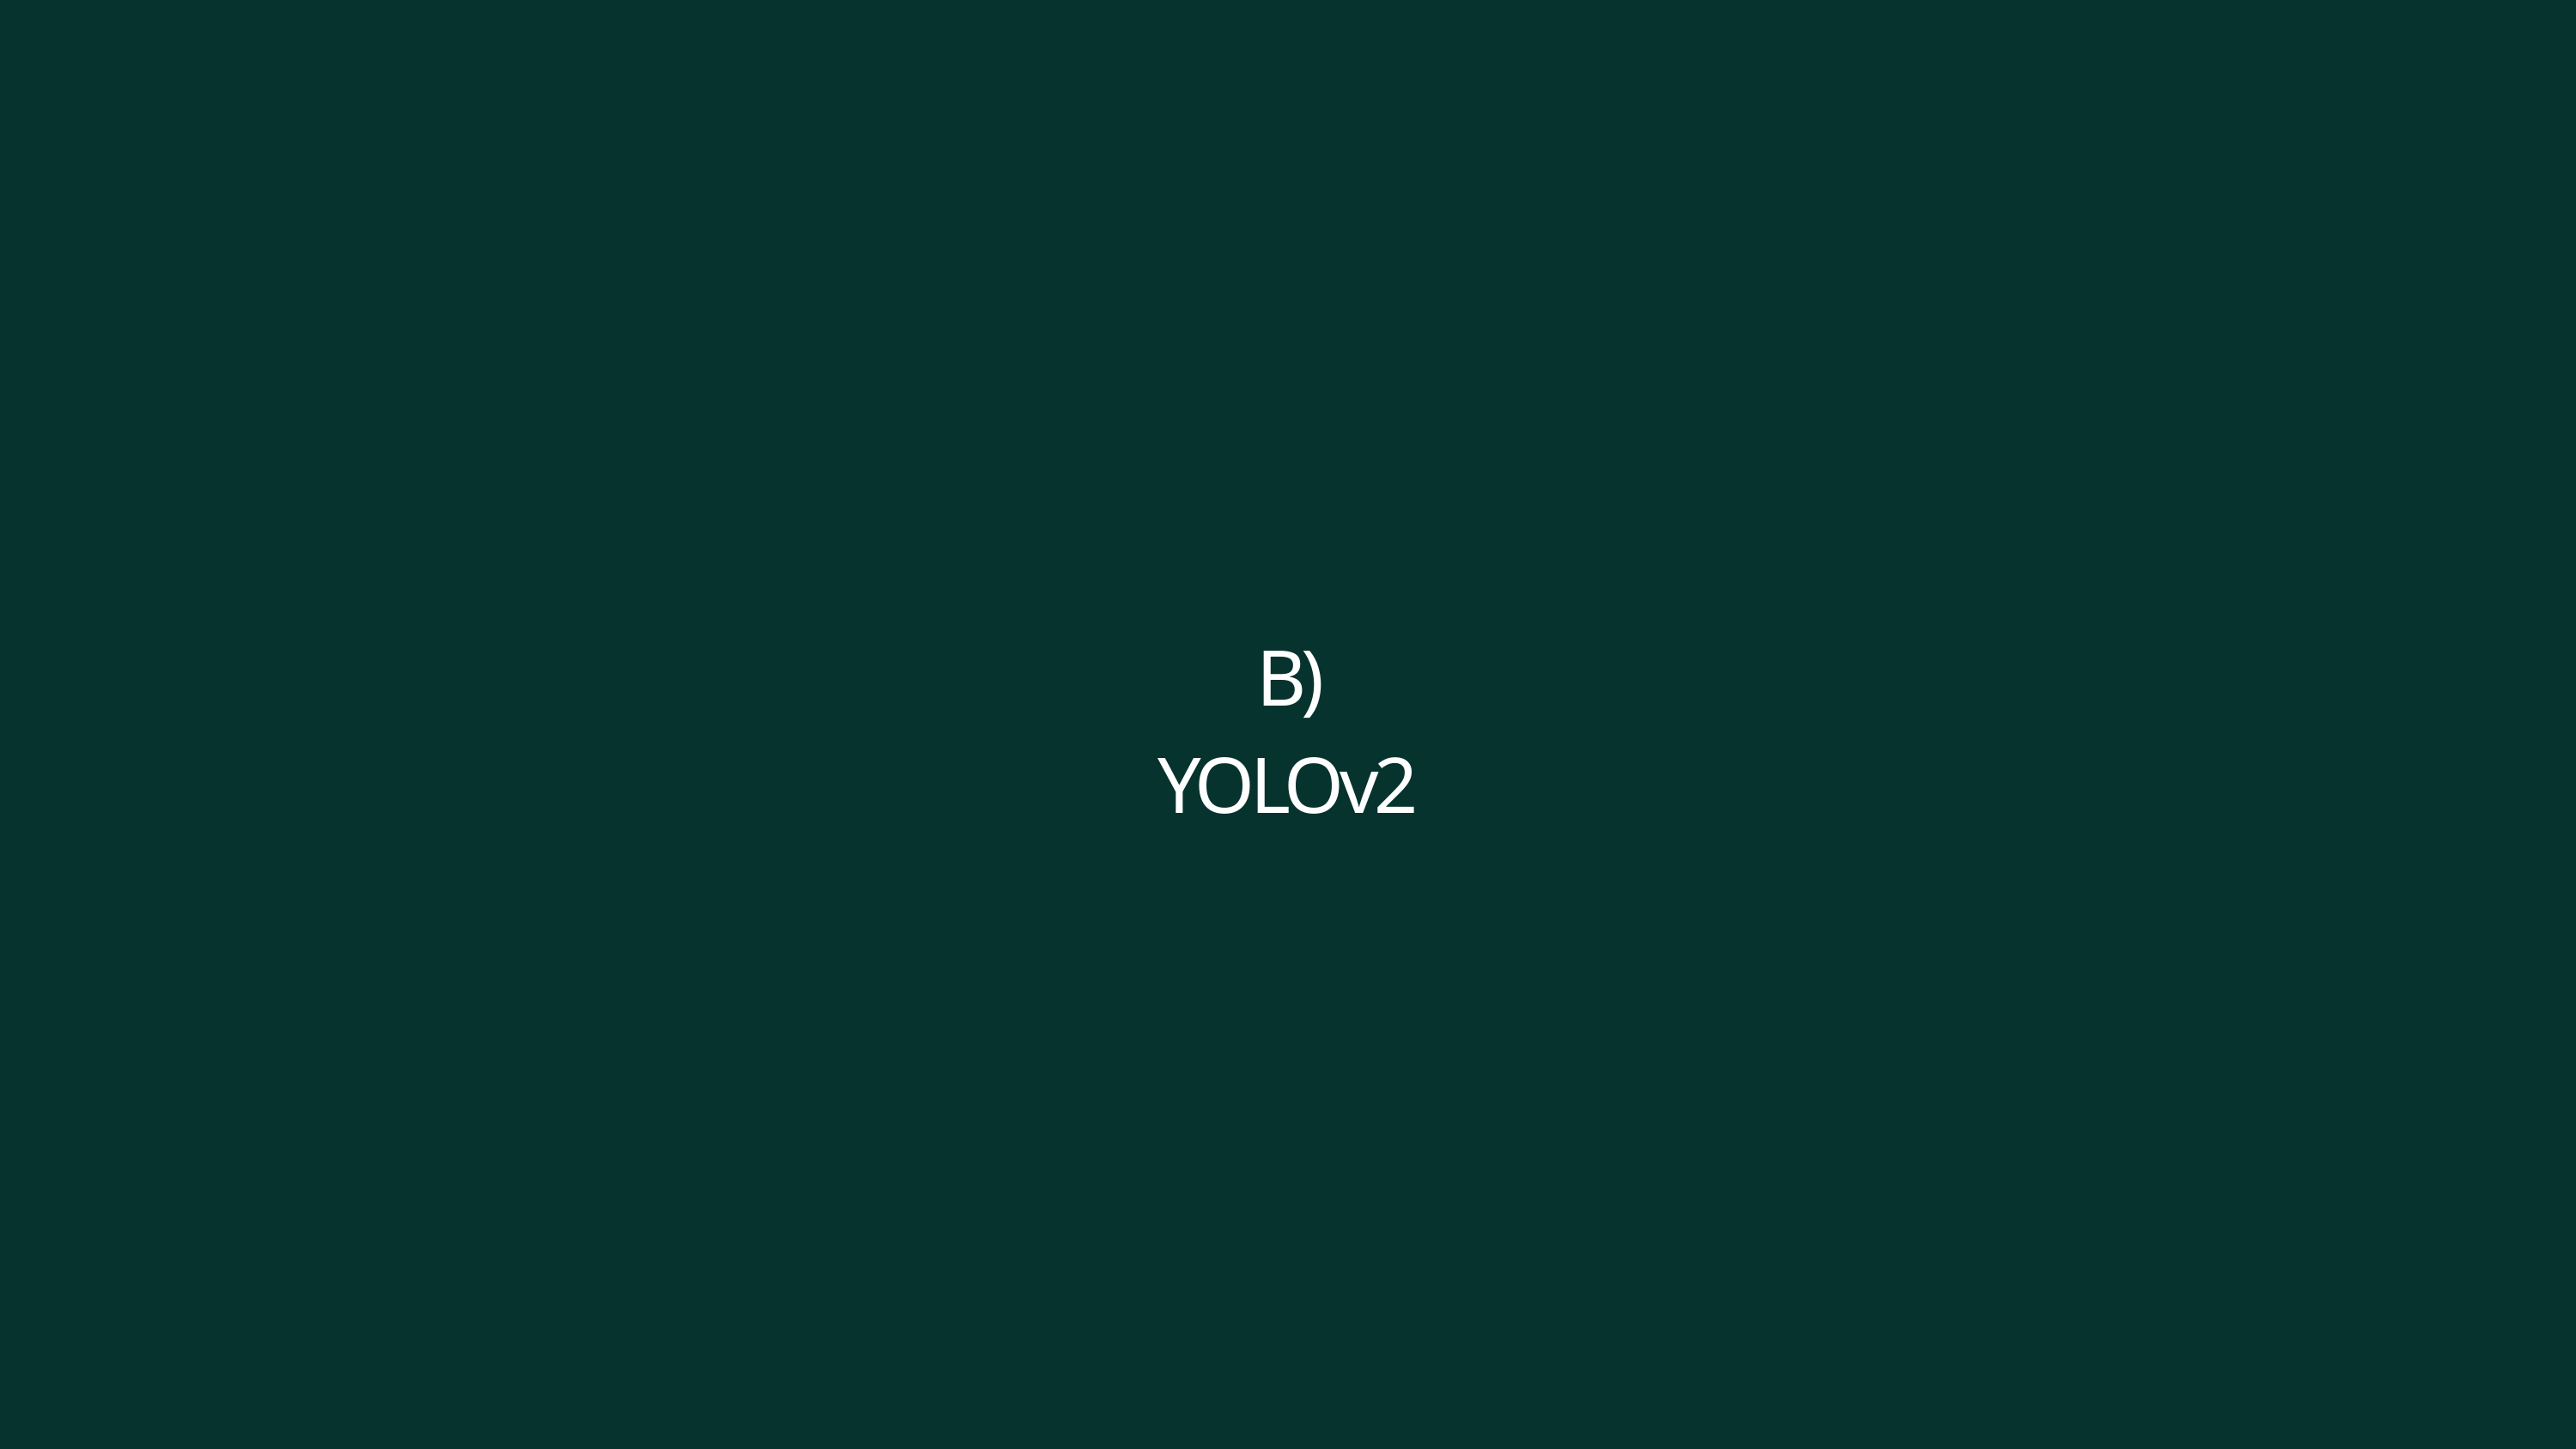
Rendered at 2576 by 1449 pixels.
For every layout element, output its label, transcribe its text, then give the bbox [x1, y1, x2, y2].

text_box B) YOLOv2 [1119, 613, 1457, 829]
